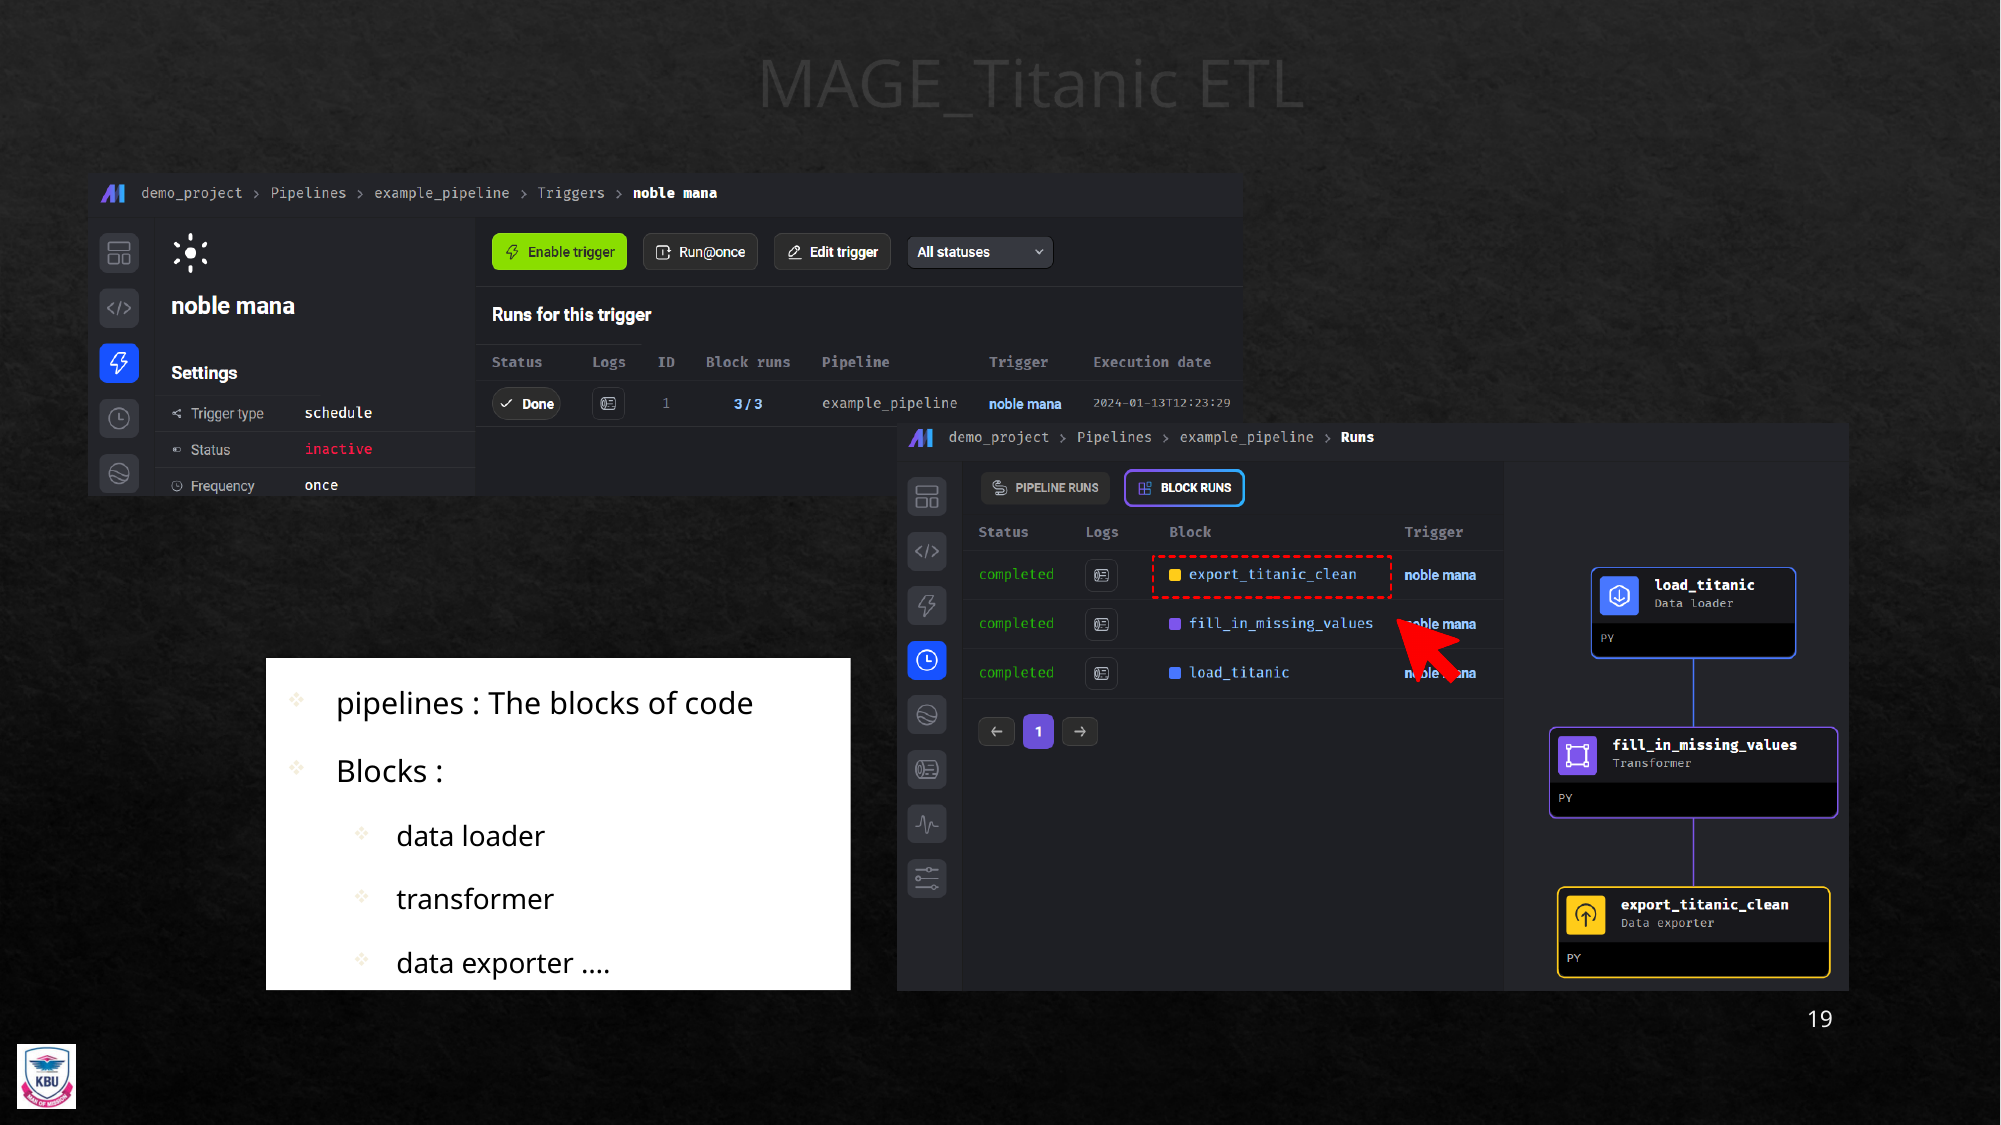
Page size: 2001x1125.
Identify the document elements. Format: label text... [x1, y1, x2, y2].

title MAGE_Titanic ETL [149, 22, 1912, 149]
picture [87, 173, 1849, 991]
slide_number 19 [1724, 999, 1849, 1051]
picture [17, 1044, 76, 1109]
list pipelines : The blocks of code Blocks : data loader transformer data exporter …. [266, 658, 851, 991]
